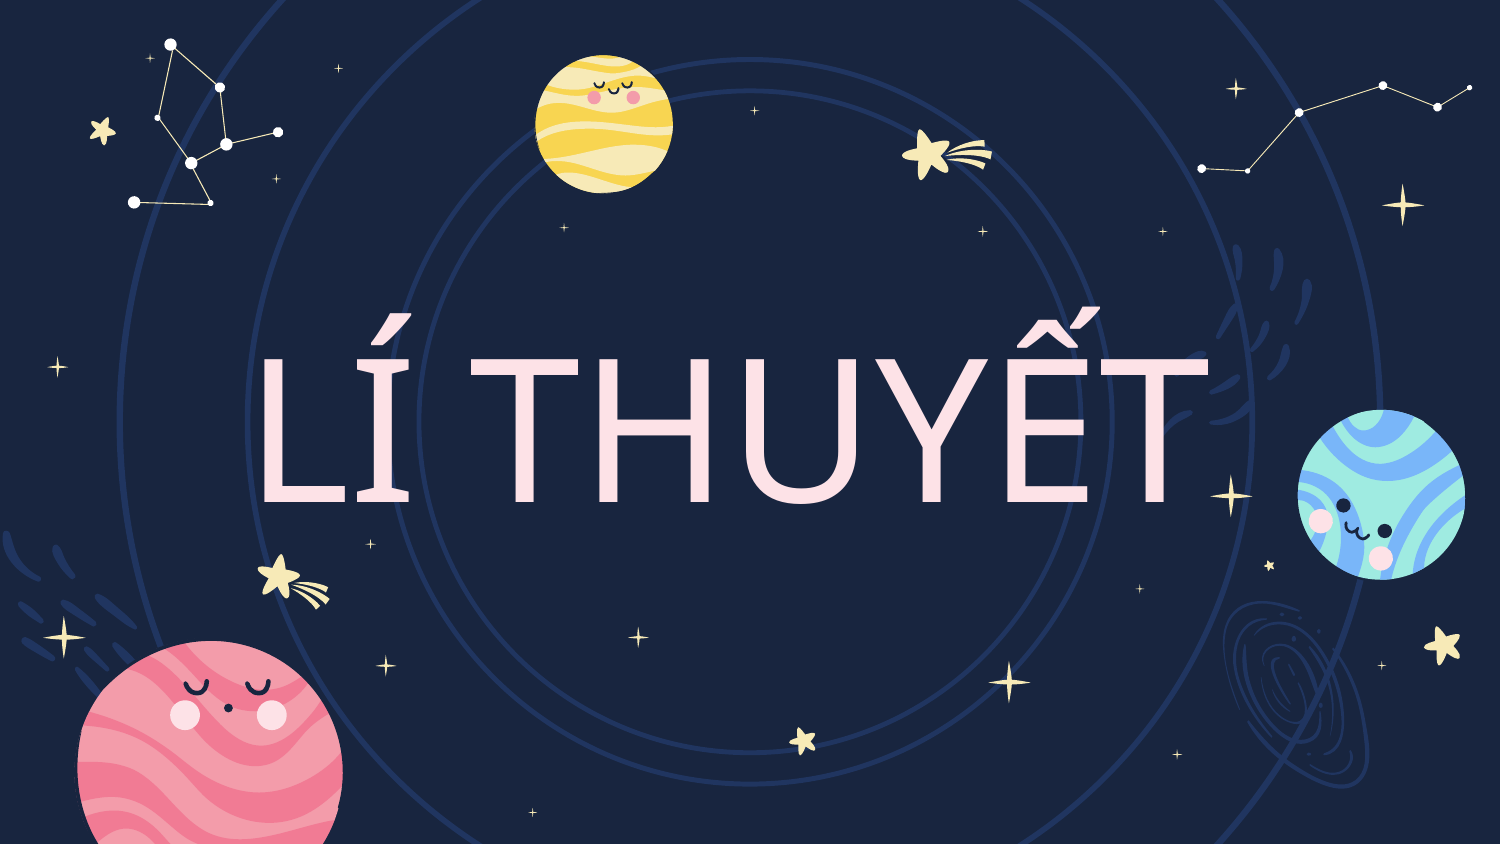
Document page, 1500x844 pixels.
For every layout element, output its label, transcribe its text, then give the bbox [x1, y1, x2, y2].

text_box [255, 555, 332, 608]
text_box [104, 36, 276, 209]
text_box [1287, 409, 1477, 583]
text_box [902, 121, 990, 182]
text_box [63, 636, 358, 844]
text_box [1190, 91, 1478, 156]
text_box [527, 53, 674, 194]
title LÍ THUYẾT [181, 180, 1275, 665]
text_box [988, 665, 1031, 704]
text_box [789, 727, 816, 756]
text_box [375, 665, 397, 677]
